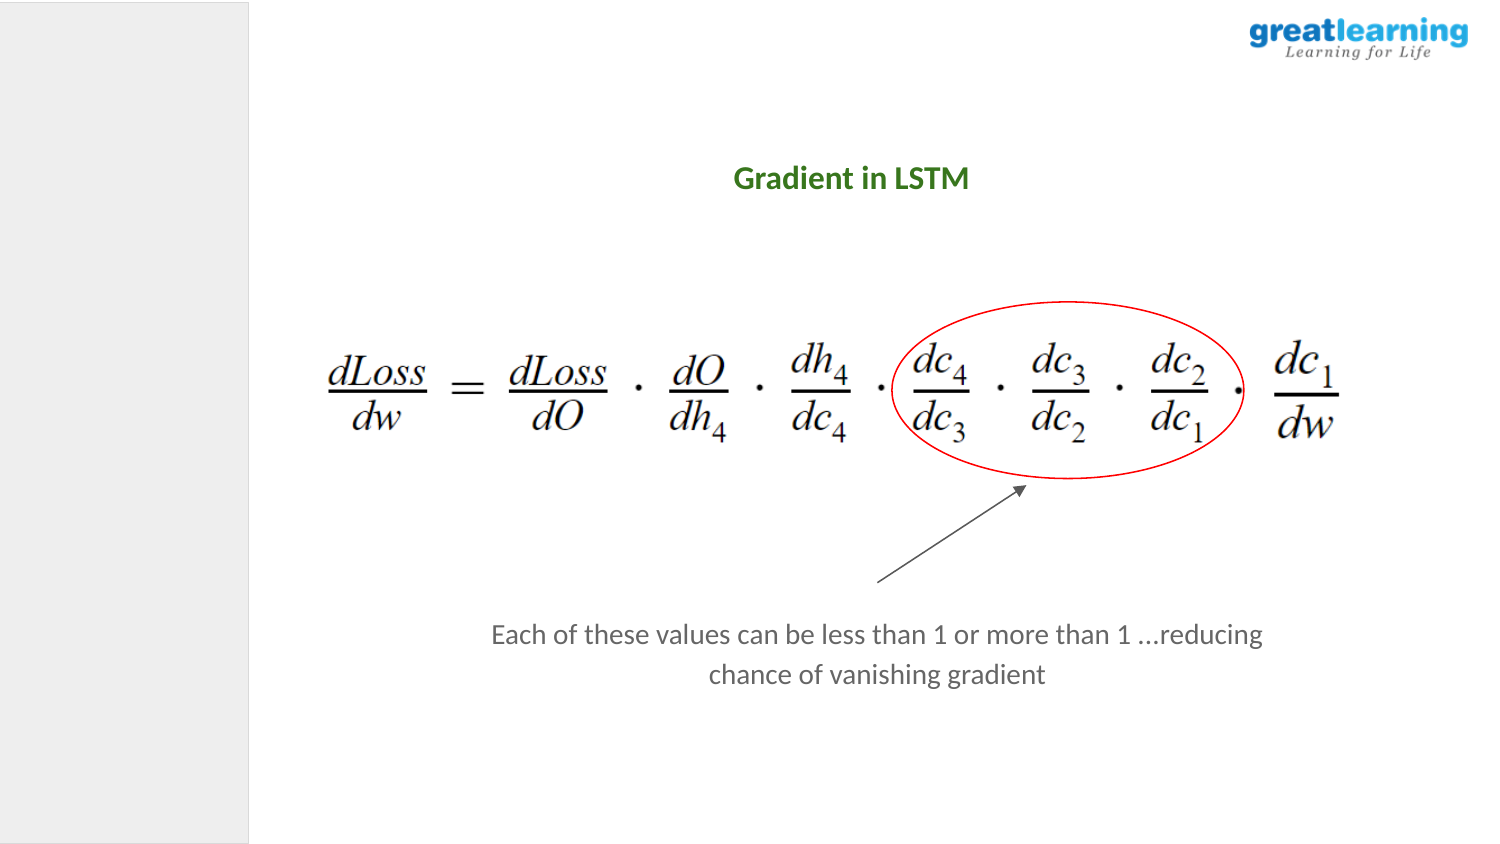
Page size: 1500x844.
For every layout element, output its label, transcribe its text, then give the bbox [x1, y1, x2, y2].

picture [1249, 16, 1469, 61]
text_box [0, 2, 249, 844]
picture [1221, 330, 1348, 456]
picture [314, 330, 1216, 456]
text_box Each of these values can be less than 1 or more than 1 ...reducing chance of vanishing gradient [451, 582, 1304, 719]
text_box [941, 301, 1195, 329]
text_box [971, 464, 1165, 479]
text_box Gradient in LSTM [472, 115, 1232, 232]
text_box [877, 484, 1027, 583]
